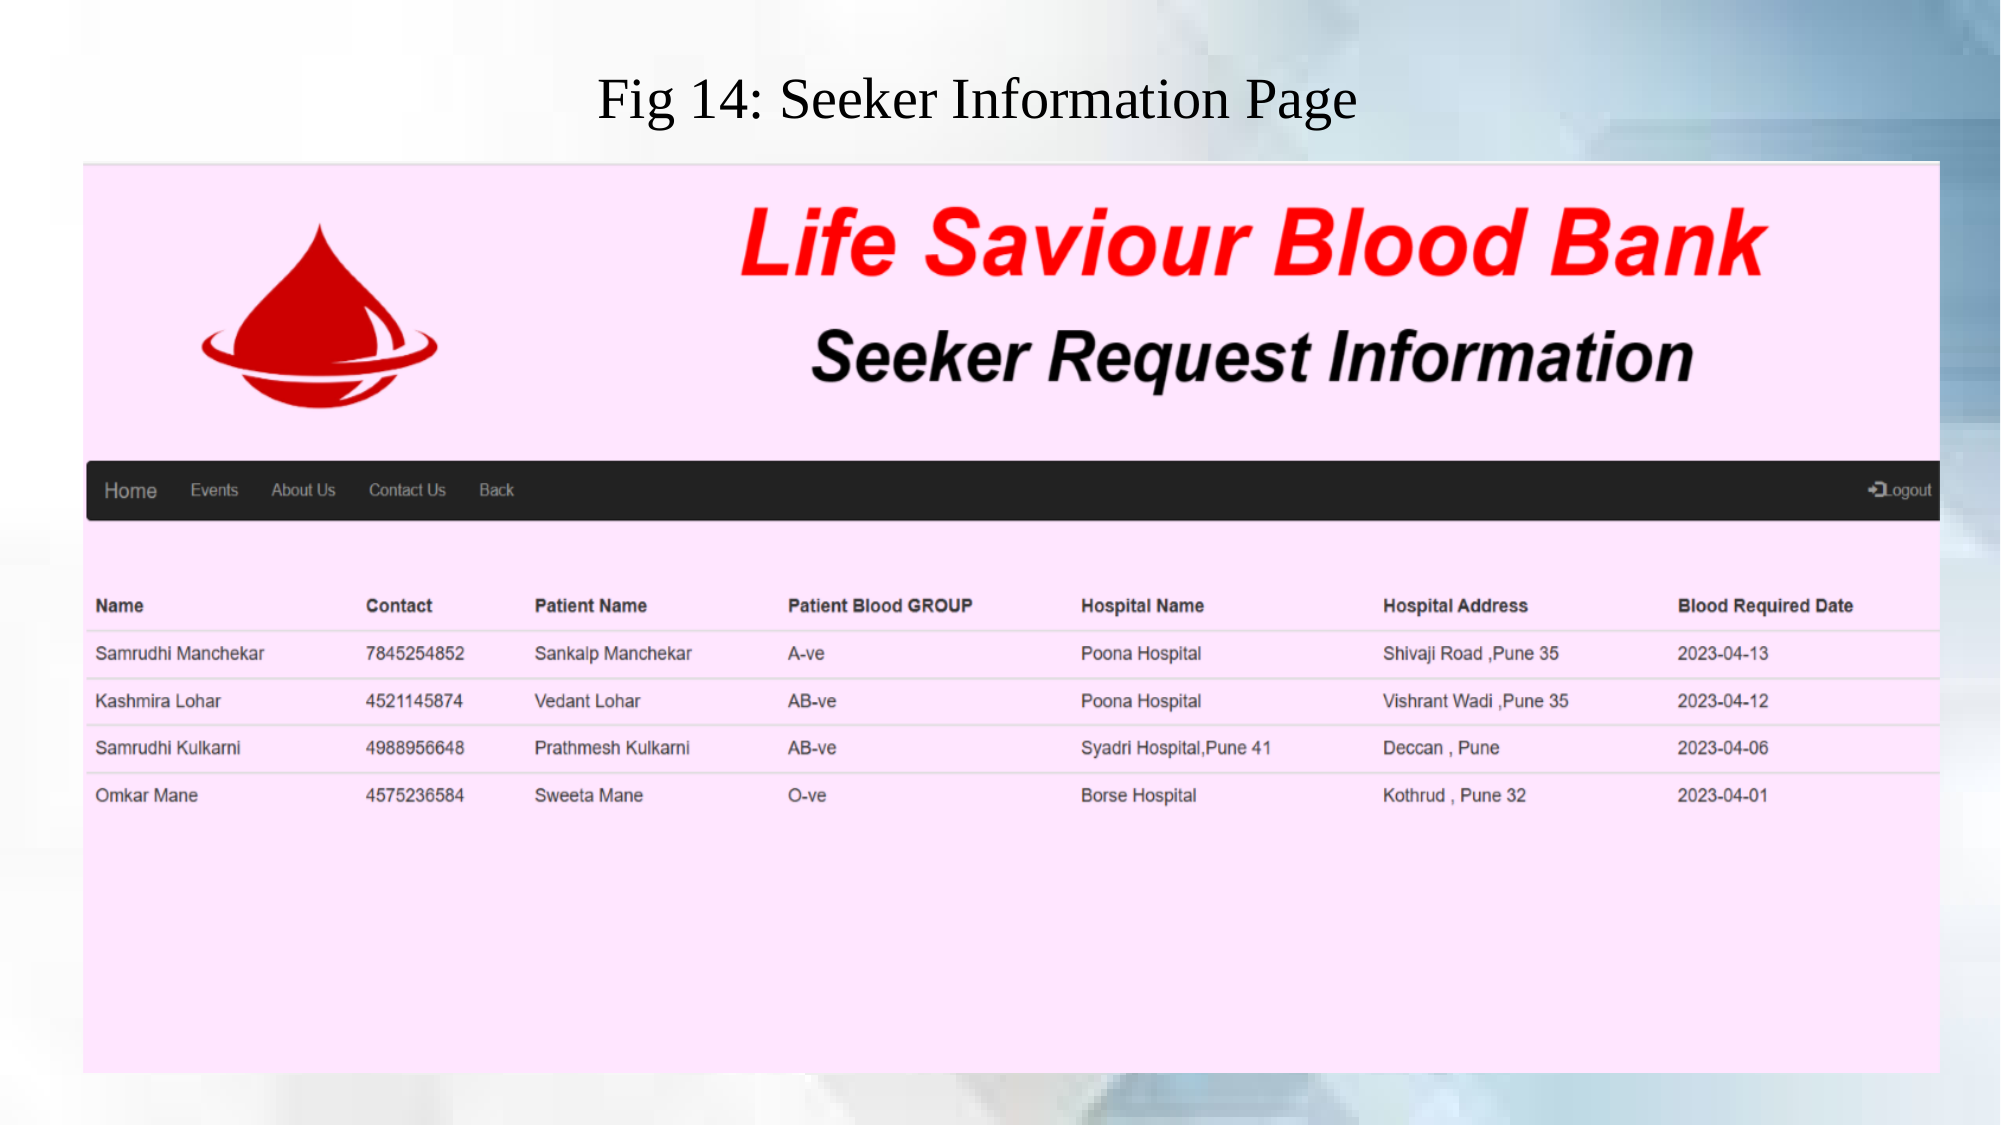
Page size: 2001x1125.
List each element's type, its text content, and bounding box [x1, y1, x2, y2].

picture [0, 0, 2001, 1125]
text_box Fig 14: Seeker Information Page [503, 52, 1453, 138]
